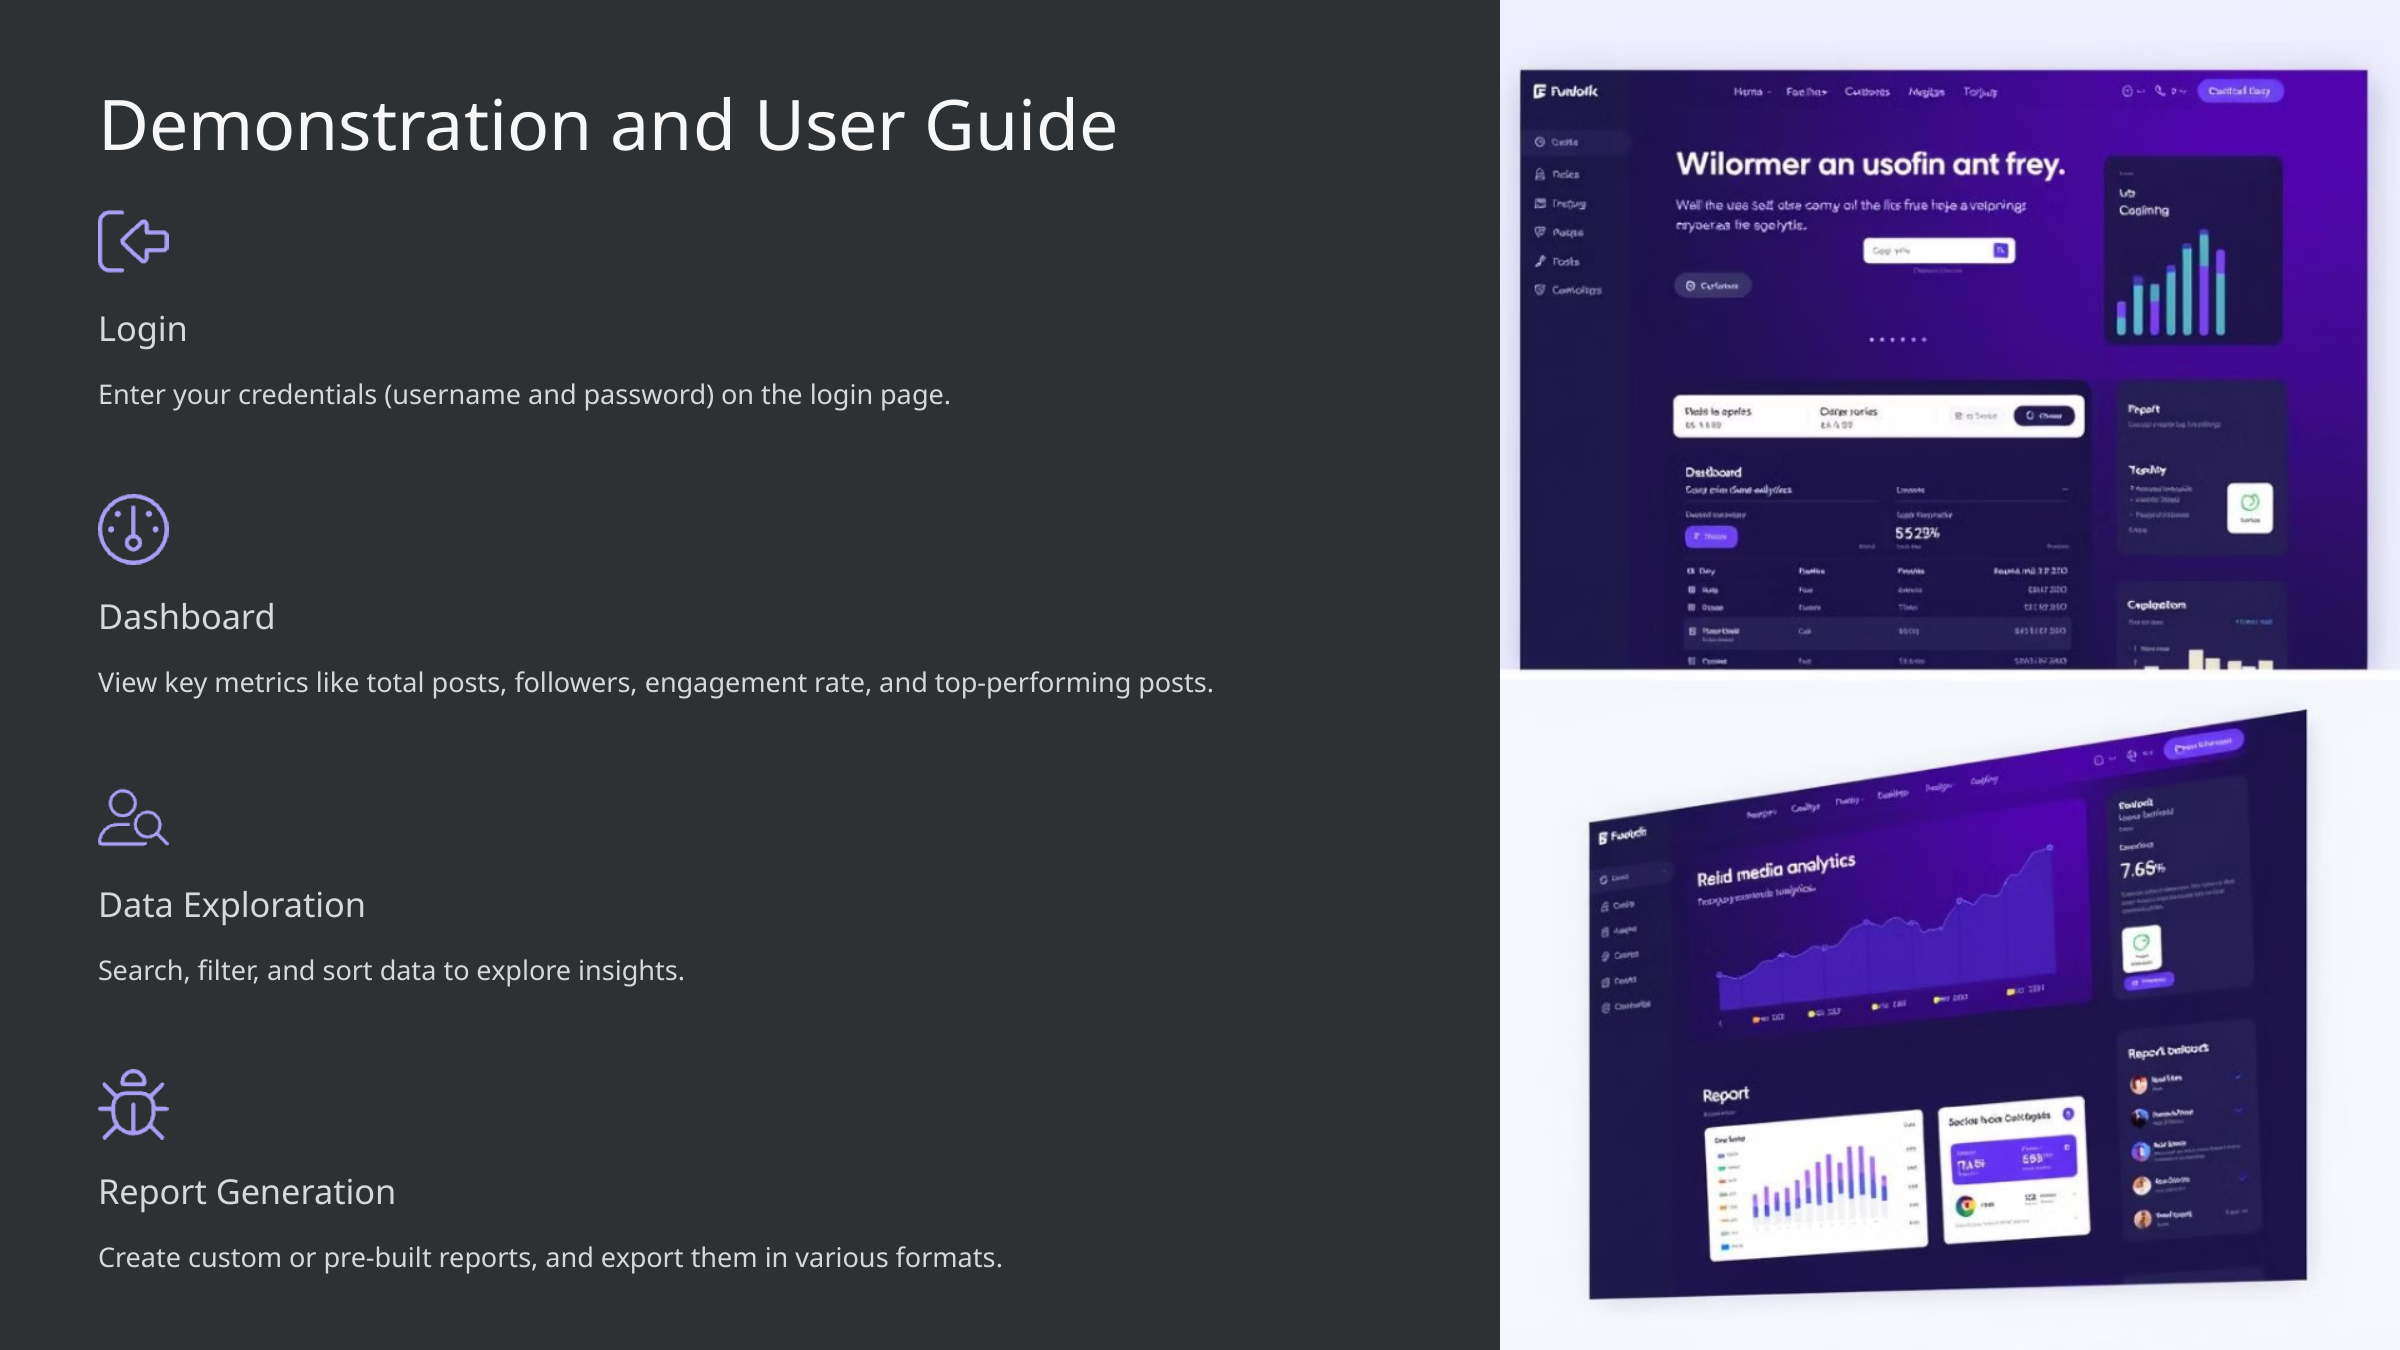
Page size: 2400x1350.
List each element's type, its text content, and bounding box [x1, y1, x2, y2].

text_box Data Exploration [98, 880, 449, 924]
picture [98, 1069, 169, 1140]
picture [98, 782, 169, 853]
text_box Dashboard [98, 592, 449, 637]
text_box Enter your credentials (username and password) on the login page. [98, 365, 1402, 411]
text_box Search, filter, and sort data to explore insights. [98, 940, 1402, 986]
picture [98, 494, 169, 565]
picture [1499, 0, 2400, 1350]
text_box Demonstration and User Guide [98, 77, 1117, 165]
text_box Report Generation [98, 1167, 449, 1212]
text_box View key metrics like total posts, followers, engagement rate, and top-performing posts. [98, 653, 1402, 698]
text_box Login [98, 304, 449, 349]
text_box Create custom or pre-built reports, and export them in various formats. [98, 1228, 1402, 1274]
picture [98, 206, 169, 277]
